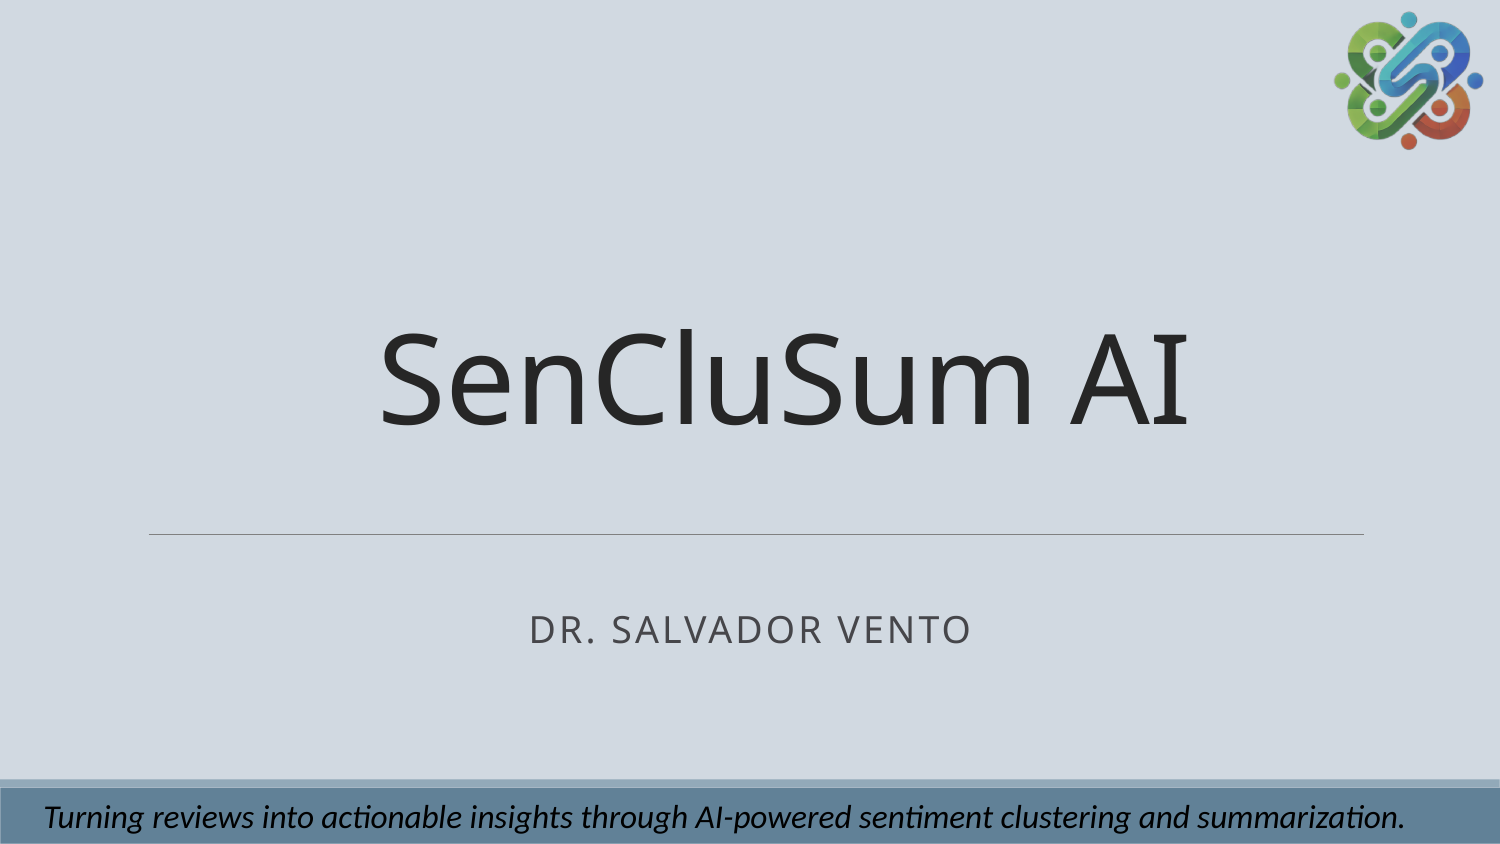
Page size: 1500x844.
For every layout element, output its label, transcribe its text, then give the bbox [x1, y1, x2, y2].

picture [1288, 0, 1500, 154]
subtitle Dr. Salvador Vento [131, 596, 1369, 692]
title SenCluSum AI [138, 128, 1432, 465]
text_box Turning reviews into actionable insights through AI-powered sentiment clustering and summarization. [28, 788, 1472, 843]
